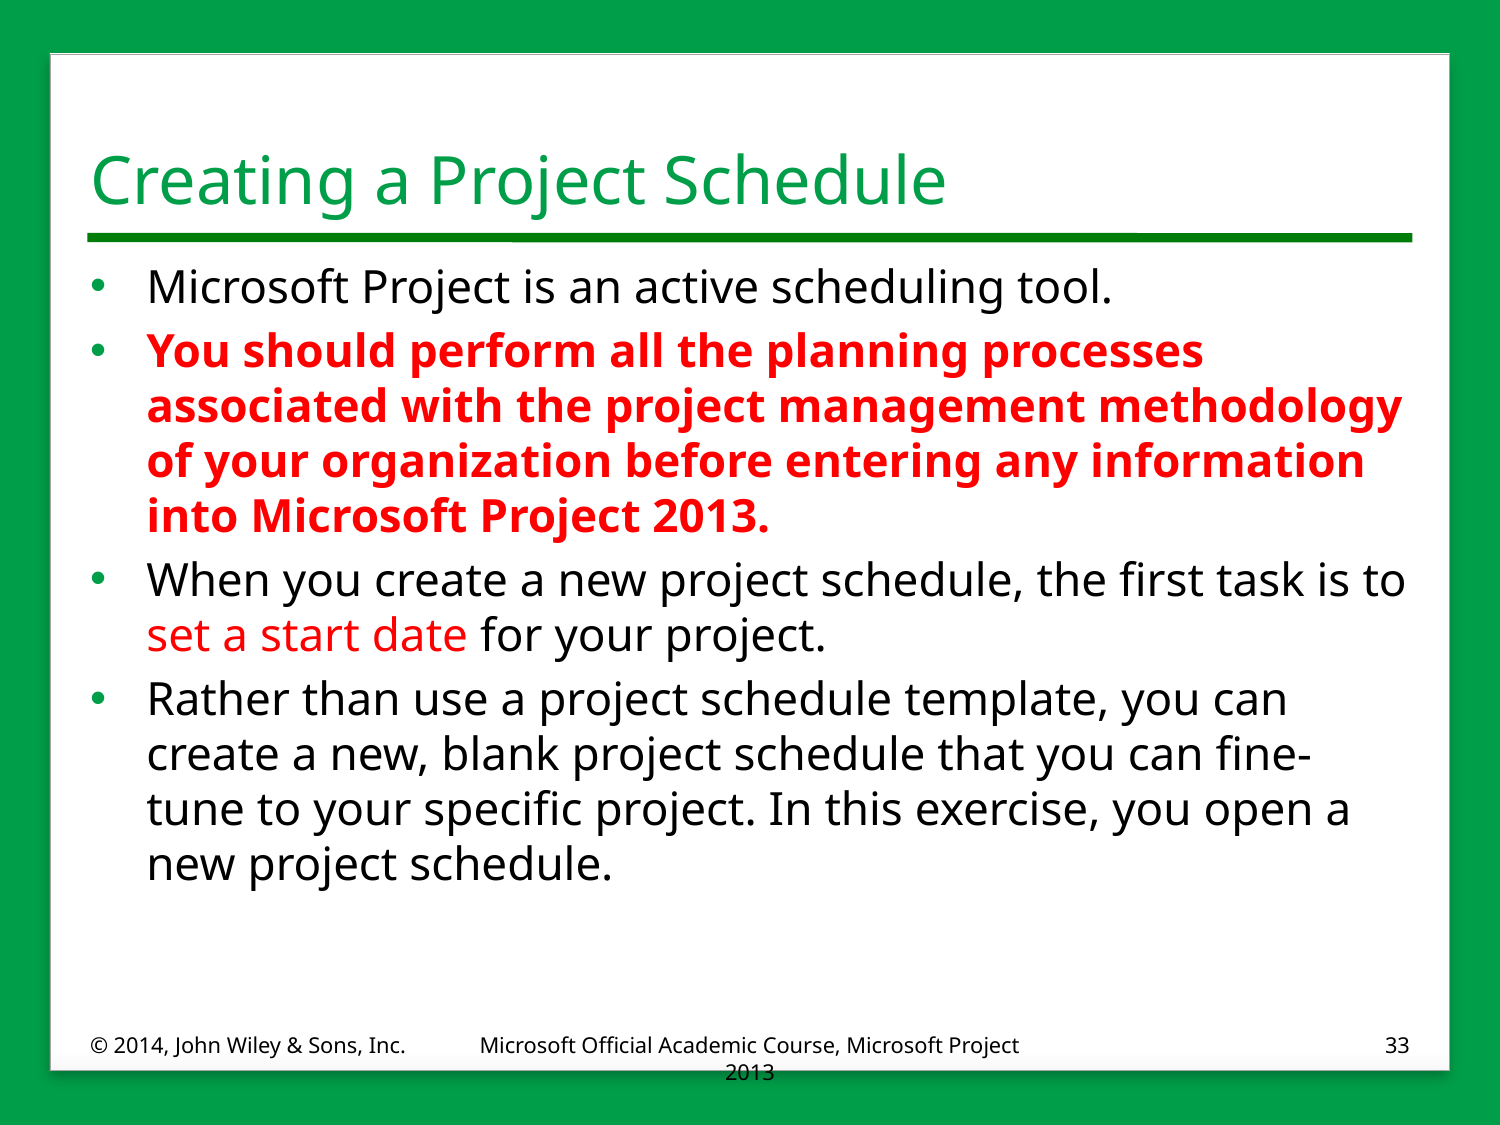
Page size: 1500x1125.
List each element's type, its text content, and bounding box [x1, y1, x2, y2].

slide_number © 2014, John Wiley & Sons, Inc. [74, 1024, 426, 1103]
slide_number 33 [1074, 1024, 1426, 1103]
list Microsoft Project is an active scheduling tool. You should perform all the planning processes associated with the project management methodology of your organization before entering any information into Microsoft Project 2013. When you create a new project schedule, the first task is to set a start date for your project. Rather than use a project schedule template, you can create a new, blank project schedule that you can fine-tune to your specific project. In this exercise, you open a new project schedule. [75, 249, 1425, 1063]
title Creating a Project Schedule [74, 74, 1426, 226]
footer Microsoft Official Academic Course, Microsoft Project 2013 [449, 1024, 1051, 1103]
